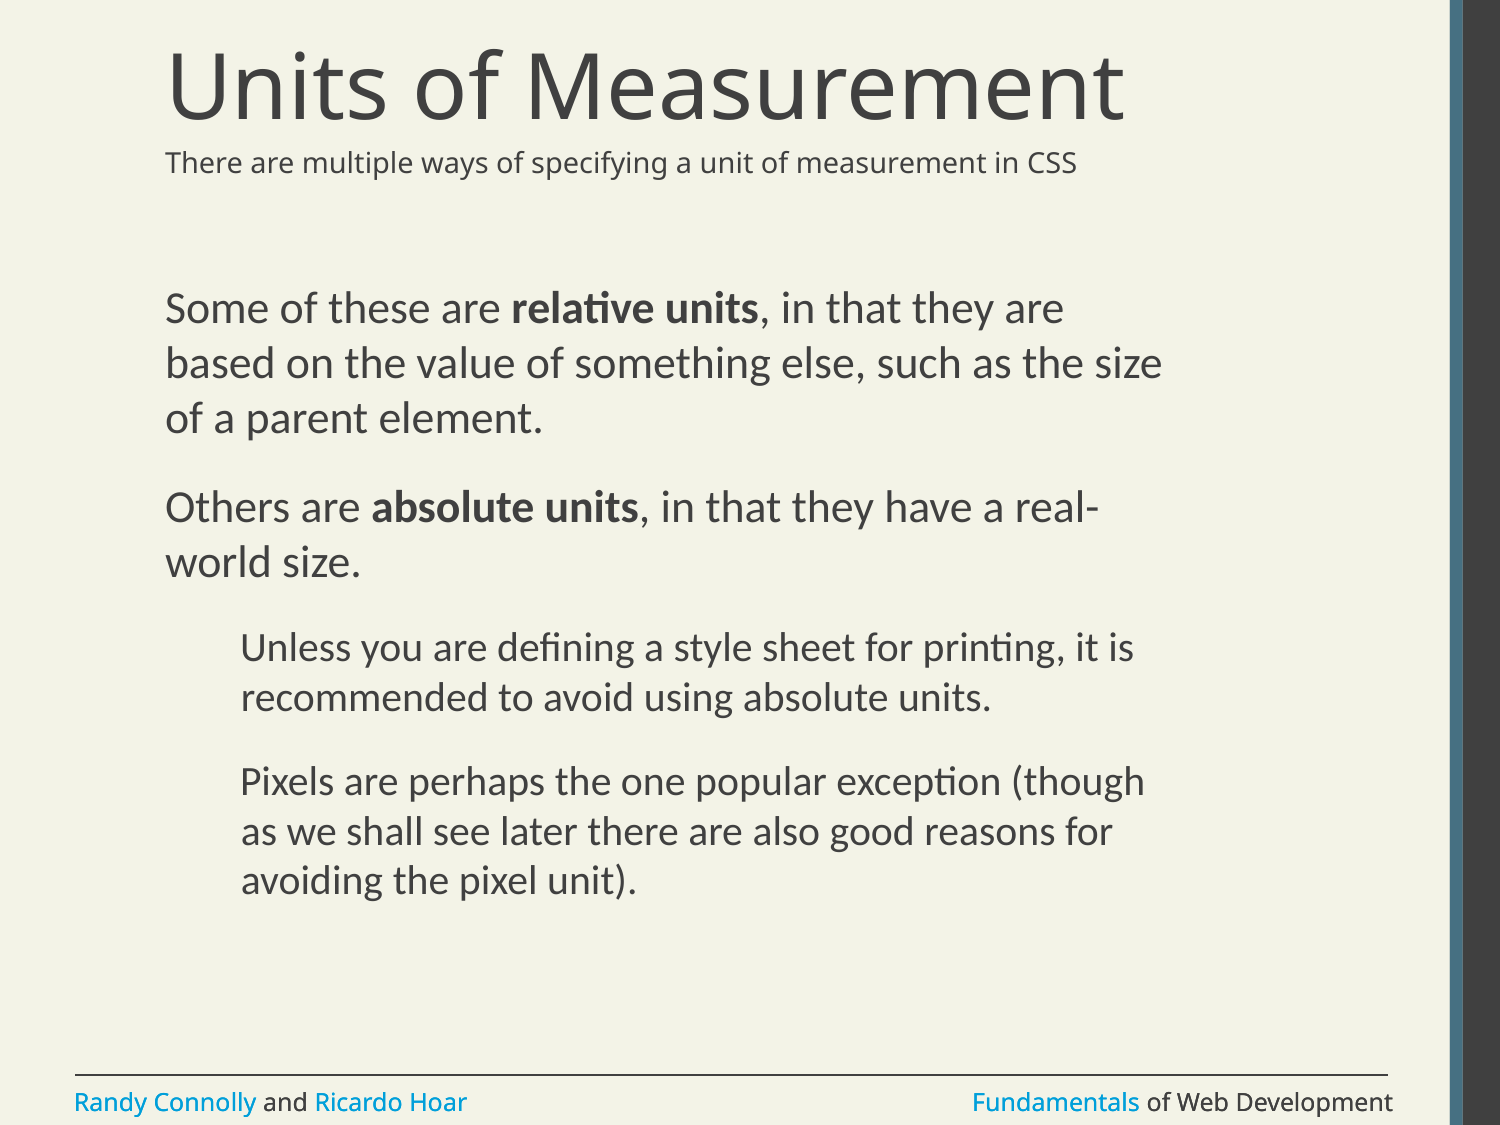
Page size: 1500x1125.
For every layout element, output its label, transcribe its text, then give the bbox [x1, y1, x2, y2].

list Some of these are relative units, in that they are based on the value of something else, such as the size of a parent element. Others are absolute units, in that they have a real-world size. Unless you are defining a style sheet for printing, it is recommended to avoid using absolute units. Pixels are perhaps the one popular exception (though as we shall see later there are also good reasons for avoiding the pixel unit). [150, 270, 1200, 1013]
list There are multiple ways of specifying a unit of measurement in CSS [150, 137, 1200, 188]
title Units of Measurement [150, 20, 1425, 188]
